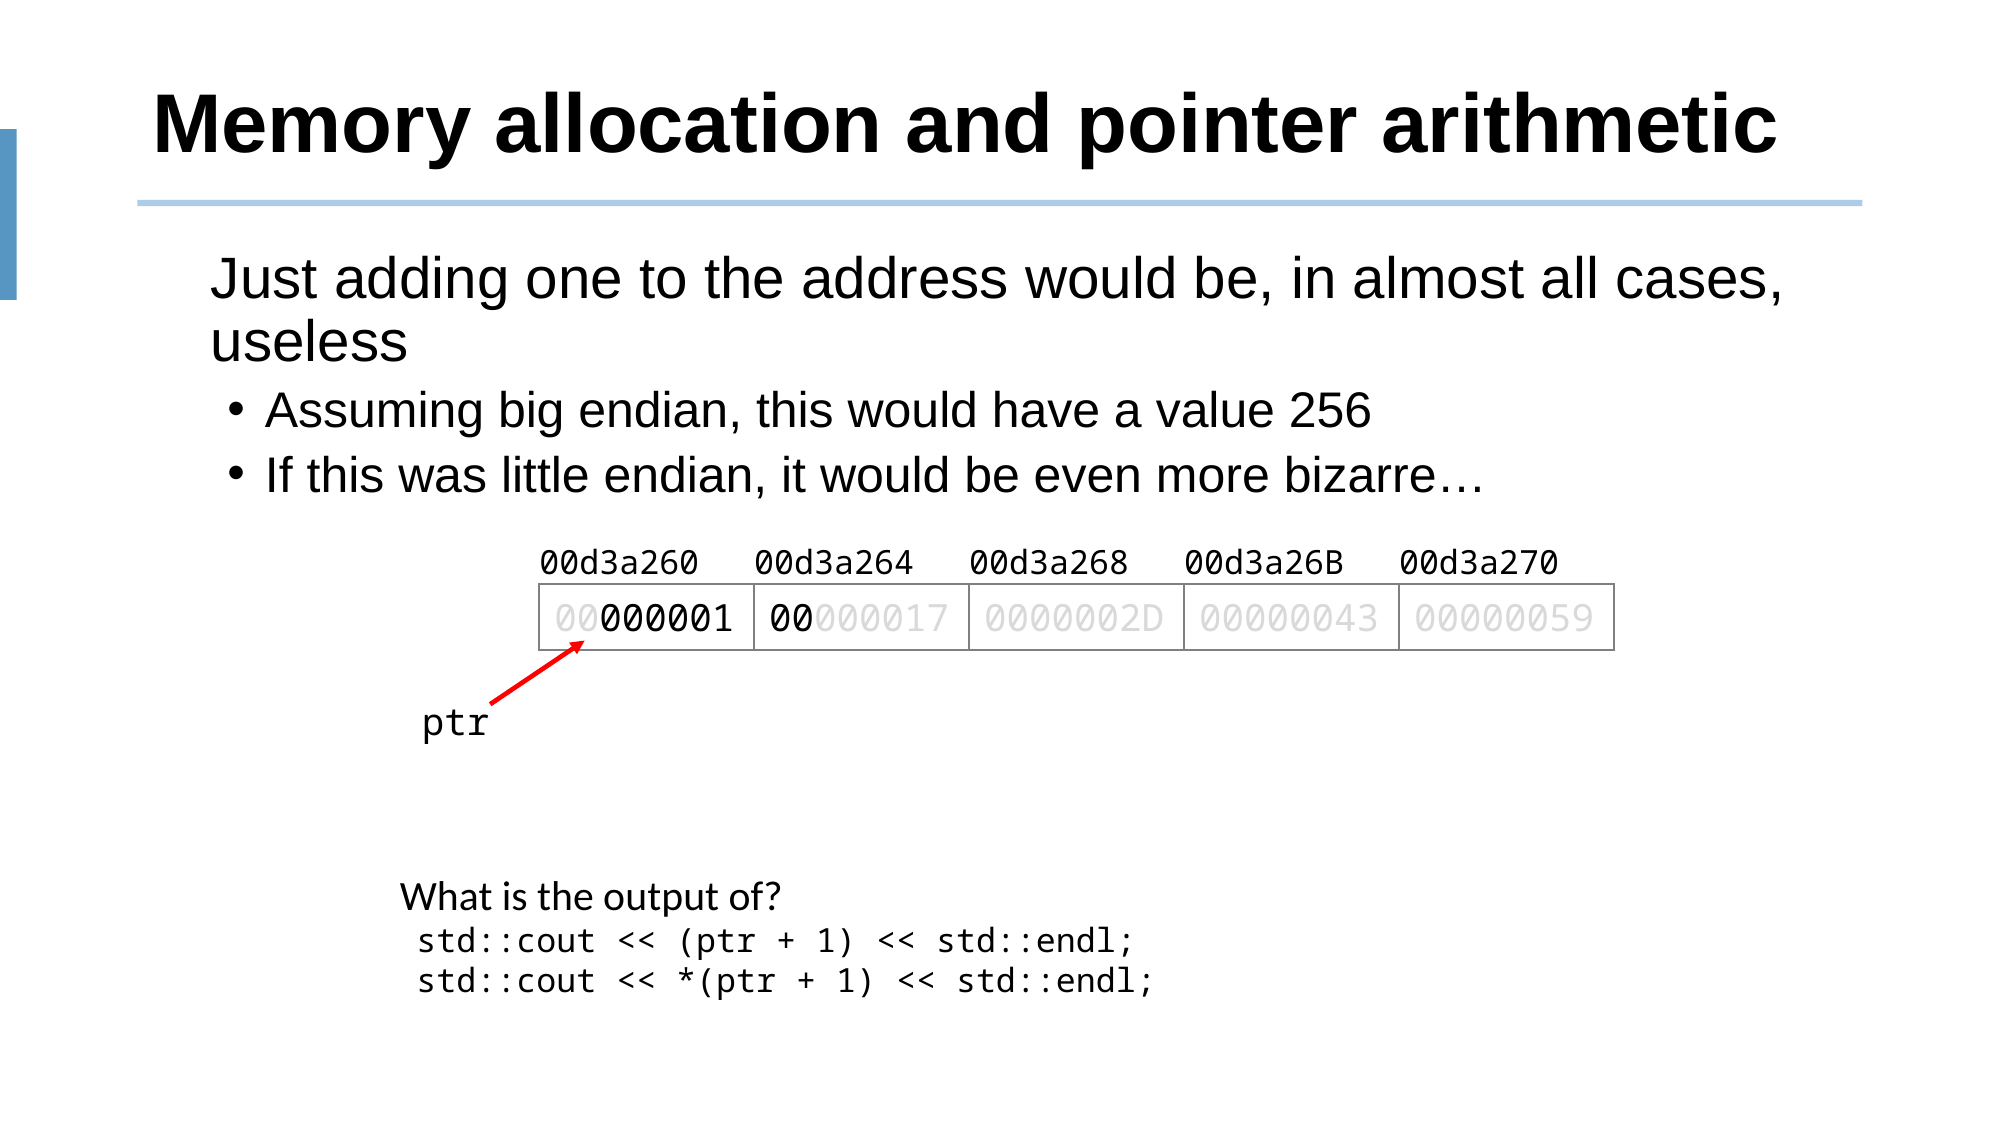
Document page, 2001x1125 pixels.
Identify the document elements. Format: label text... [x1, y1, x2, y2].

title Memory allocation and pointer arithmetic [137, 42, 1863, 208]
table_cell 00000043 [1185, 585, 1398, 649]
table_cell 00000059 [1400, 585, 1613, 649]
text_box ptr [407, 690, 505, 751]
table_header 00d3a270 [1399, 539, 1614, 583]
table_cell 00000001 [540, 585, 753, 649]
table_header 00d3a260 [539, 539, 754, 583]
table_cell 00000017 [755, 585, 968, 649]
text_box What is the output of? std::cout << (ptr + 1) << std::endl; std::cout << *(ptr + 1) << std::endl; [326, 861, 1378, 1052]
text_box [490, 640, 585, 705]
table_header 00d3a264 [754, 539, 969, 583]
table_header 00d3a268 [969, 539, 1184, 583]
table_header 00d3a26B [1184, 539, 1399, 583]
list Just adding one to the address would be, in almost all cases, useless Assuming big endian, this would have a value 256 If this was little endian, it would be even more bizarre… [137, 240, 1863, 1014]
table_cell 0000002D [970, 585, 1183, 649]
